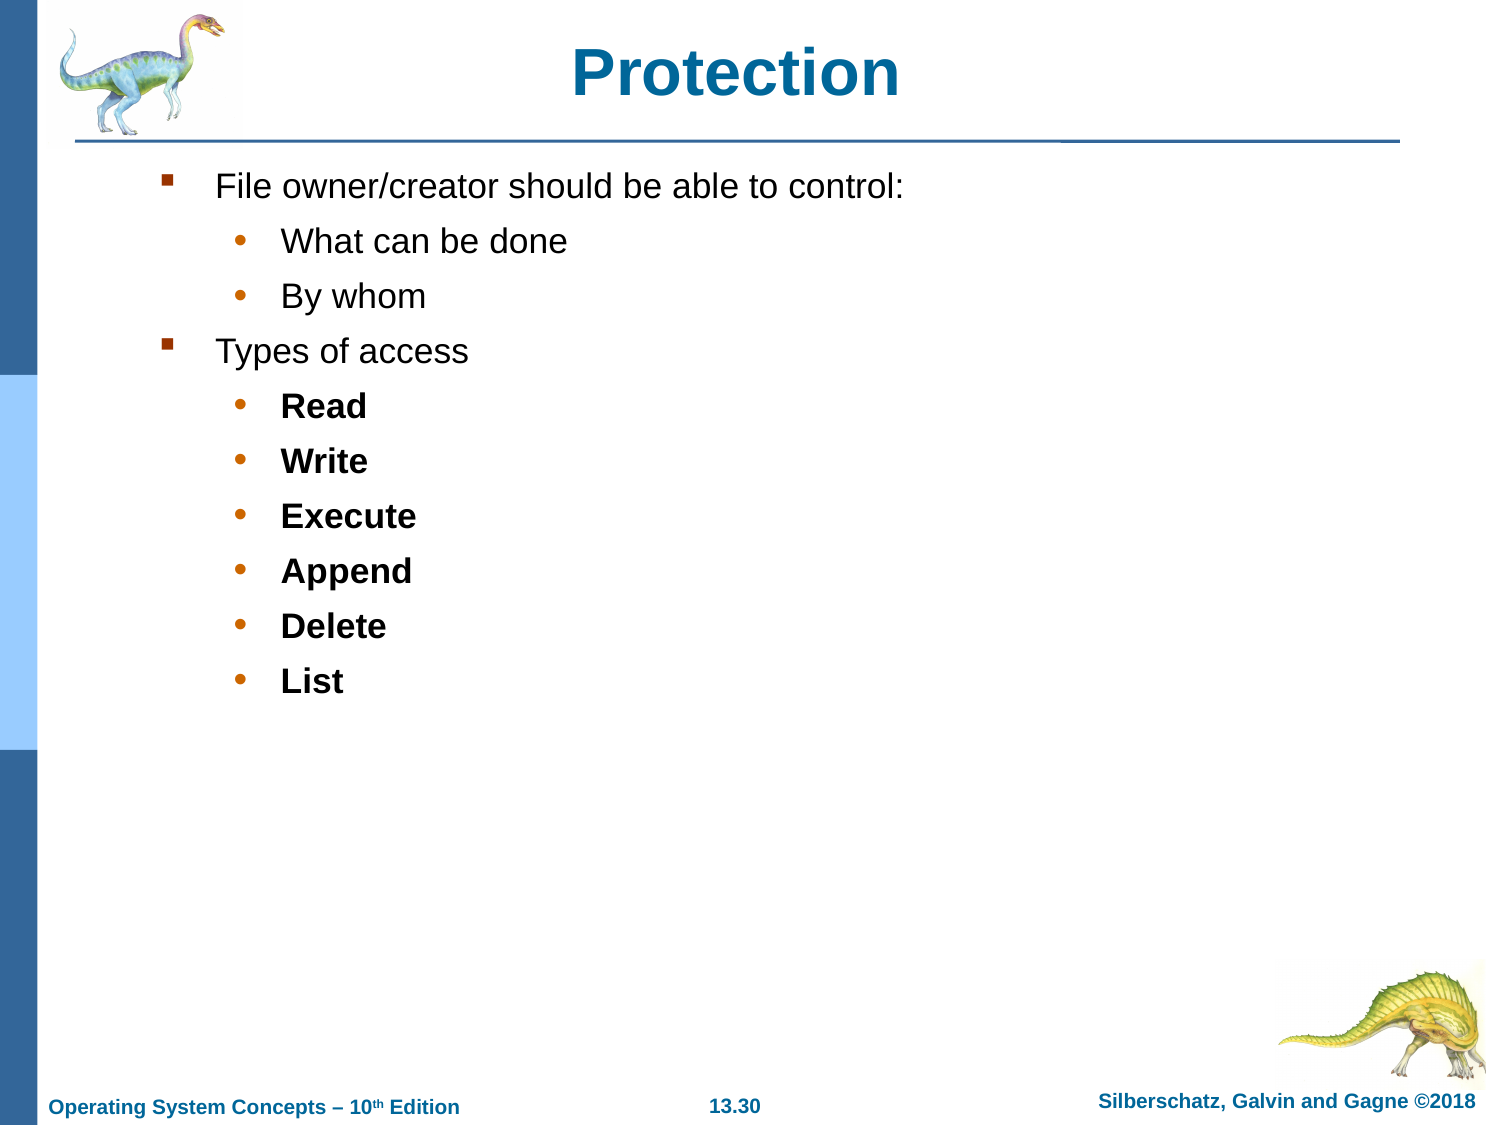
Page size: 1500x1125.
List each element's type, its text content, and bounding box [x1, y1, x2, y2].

picture [46, 0, 243, 149]
title Protection [61, 22, 1412, 117]
list File owner/creator should be able to control: What can be done By whom Types of access Read Write Execute Append Delete List [143, 156, 1367, 900]
picture [1275, 959, 1486, 1090]
